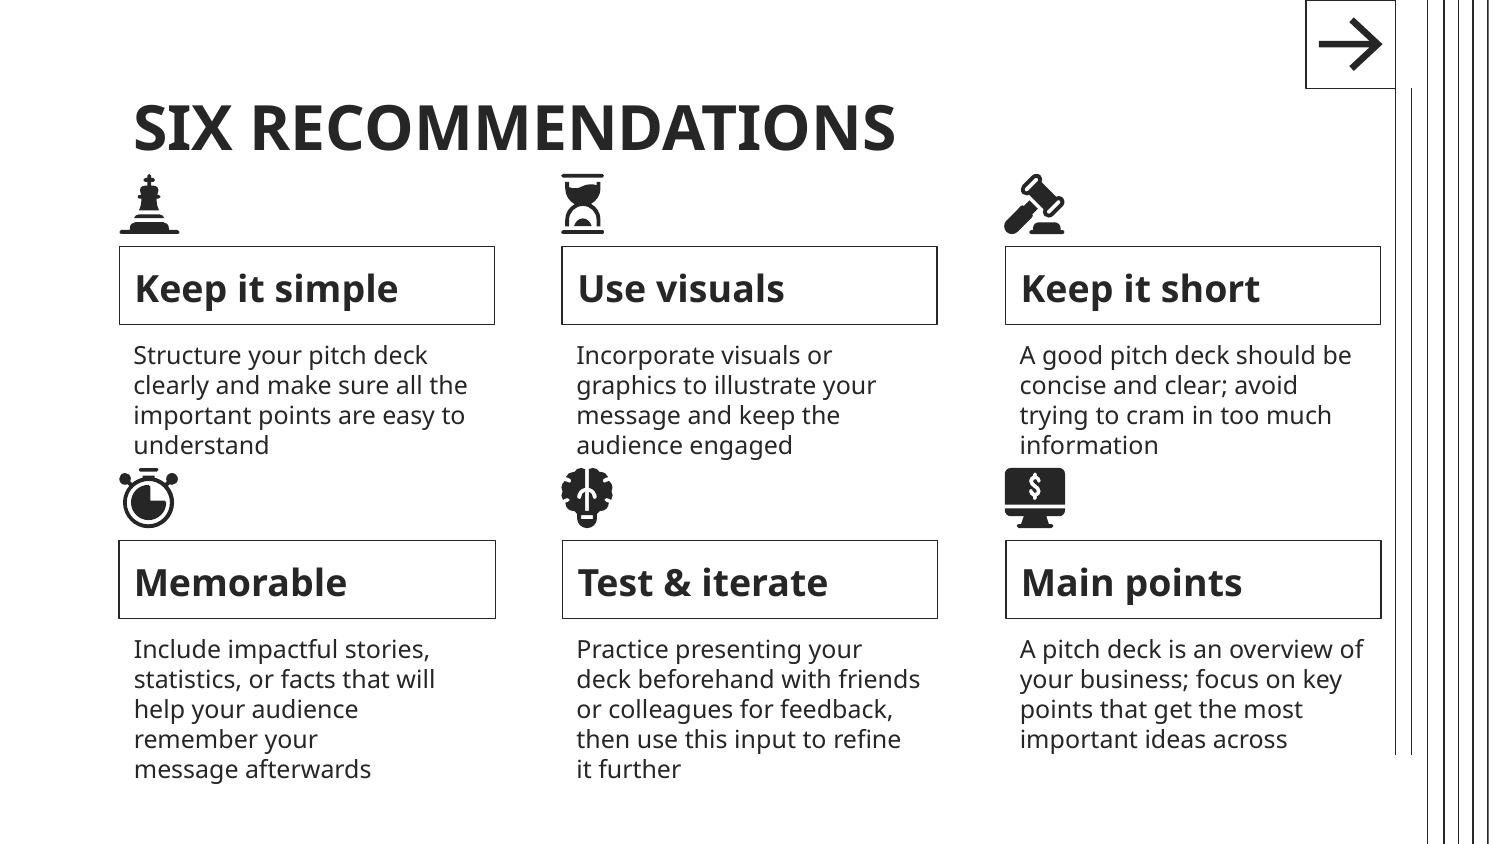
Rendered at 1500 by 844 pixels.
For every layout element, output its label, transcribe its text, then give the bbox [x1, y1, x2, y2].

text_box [1003, 173, 1066, 235]
subtitle Test & iterate [562, 540, 938, 619]
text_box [118, 467, 179, 529]
subtitle Memorable [118, 540, 496, 619]
subtitle Main points [1005, 540, 1382, 619]
subtitle Keep it short [1005, 246, 1381, 324]
subtitle A pitch deck is an overview of your business; focus on key points that get the most important ideas across [1004, 618, 1382, 756]
subtitle Practice presenting your deck beforehand with friends or colleagues for feedback, then use this input to refine it further [561, 618, 939, 756]
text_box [119, 173, 180, 235]
subtitle Incorporate visuals or graphics to illustrate your message and keep the audience engaged [561, 324, 939, 462]
subtitle Use visuals [561, 246, 938, 325]
subtitle Structure your pitch deck clearly and make sure all the important points are easy to understand [118, 324, 496, 462]
subtitle A good pitch deck should be concise and clear; avoid trying to cram in too much information [1004, 324, 1382, 462]
subtitle Keep it simple [119, 246, 495, 325]
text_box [560, 173, 605, 235]
title SIX RECOMMENDATIONS [118, 72, 1382, 167]
subtitle Include impactful stories, statistics, or facts that will help your audience remember your message afterwards [118, 619, 496, 756]
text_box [1004, 467, 1066, 529]
text_box [561, 467, 613, 529]
